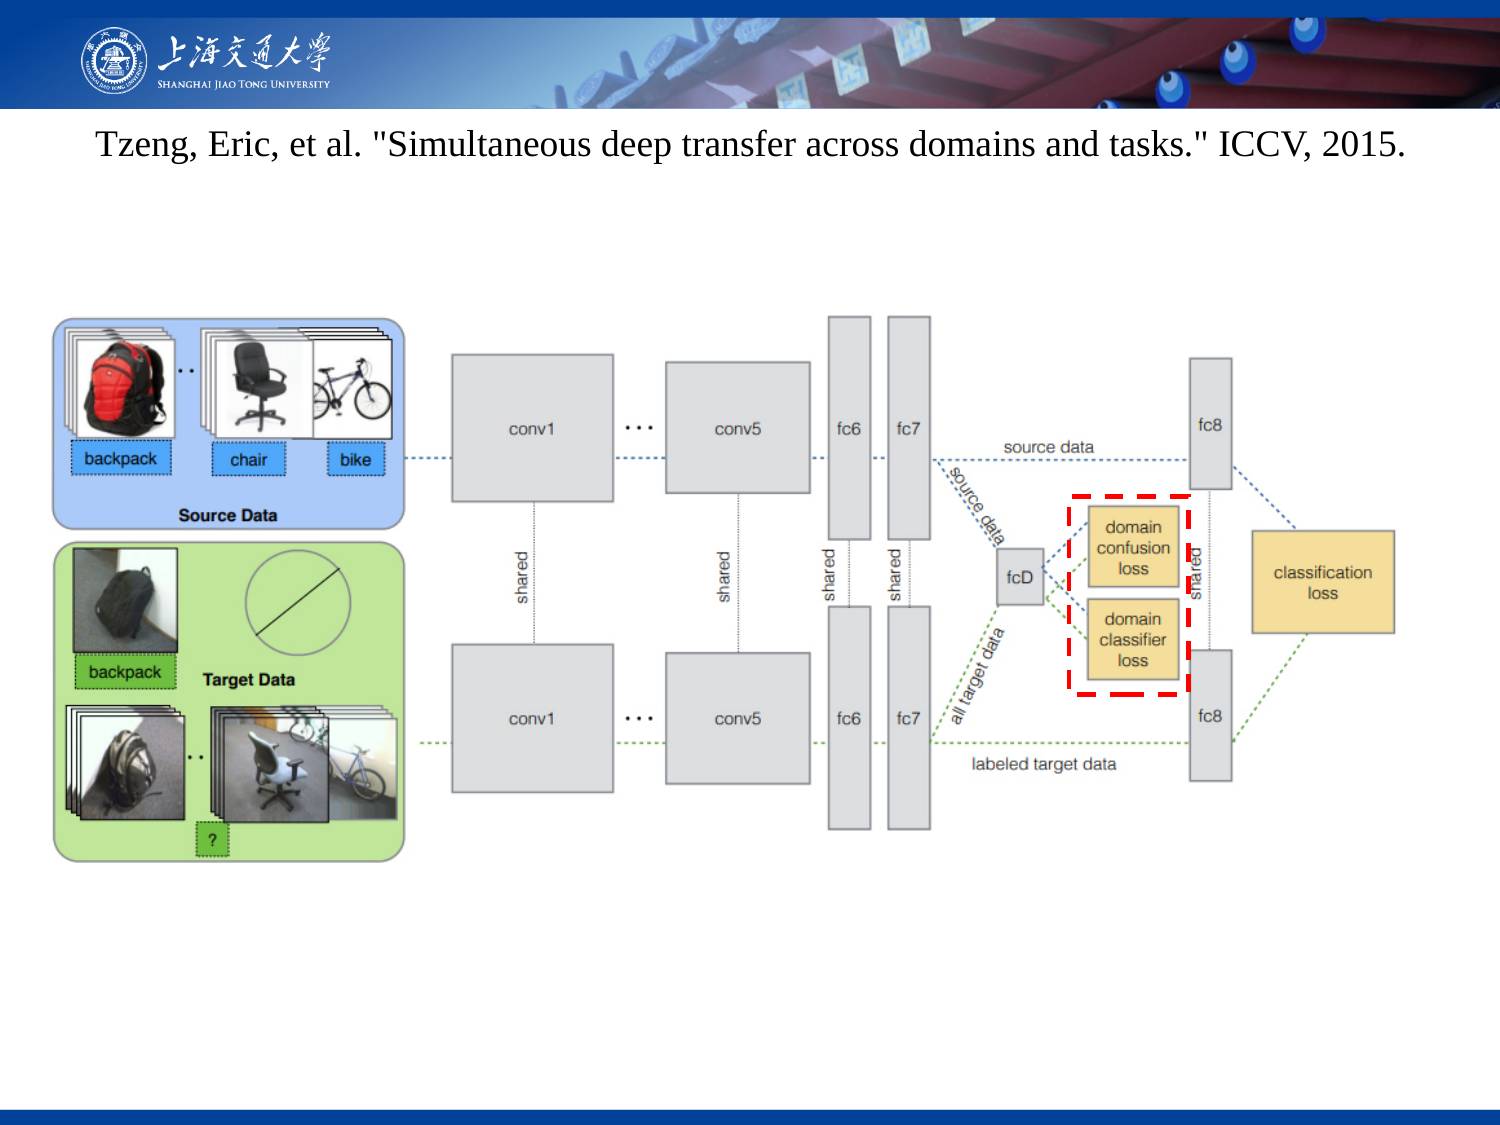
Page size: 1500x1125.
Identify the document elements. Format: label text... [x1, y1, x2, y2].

picture [0, 18, 1500, 109]
picture [0, 273, 1500, 894]
text_box Tzeng, Eric, et al. "Simultaneous deep transfer across domains and tasks." ICCV, 2015. [80, 111, 1462, 171]
